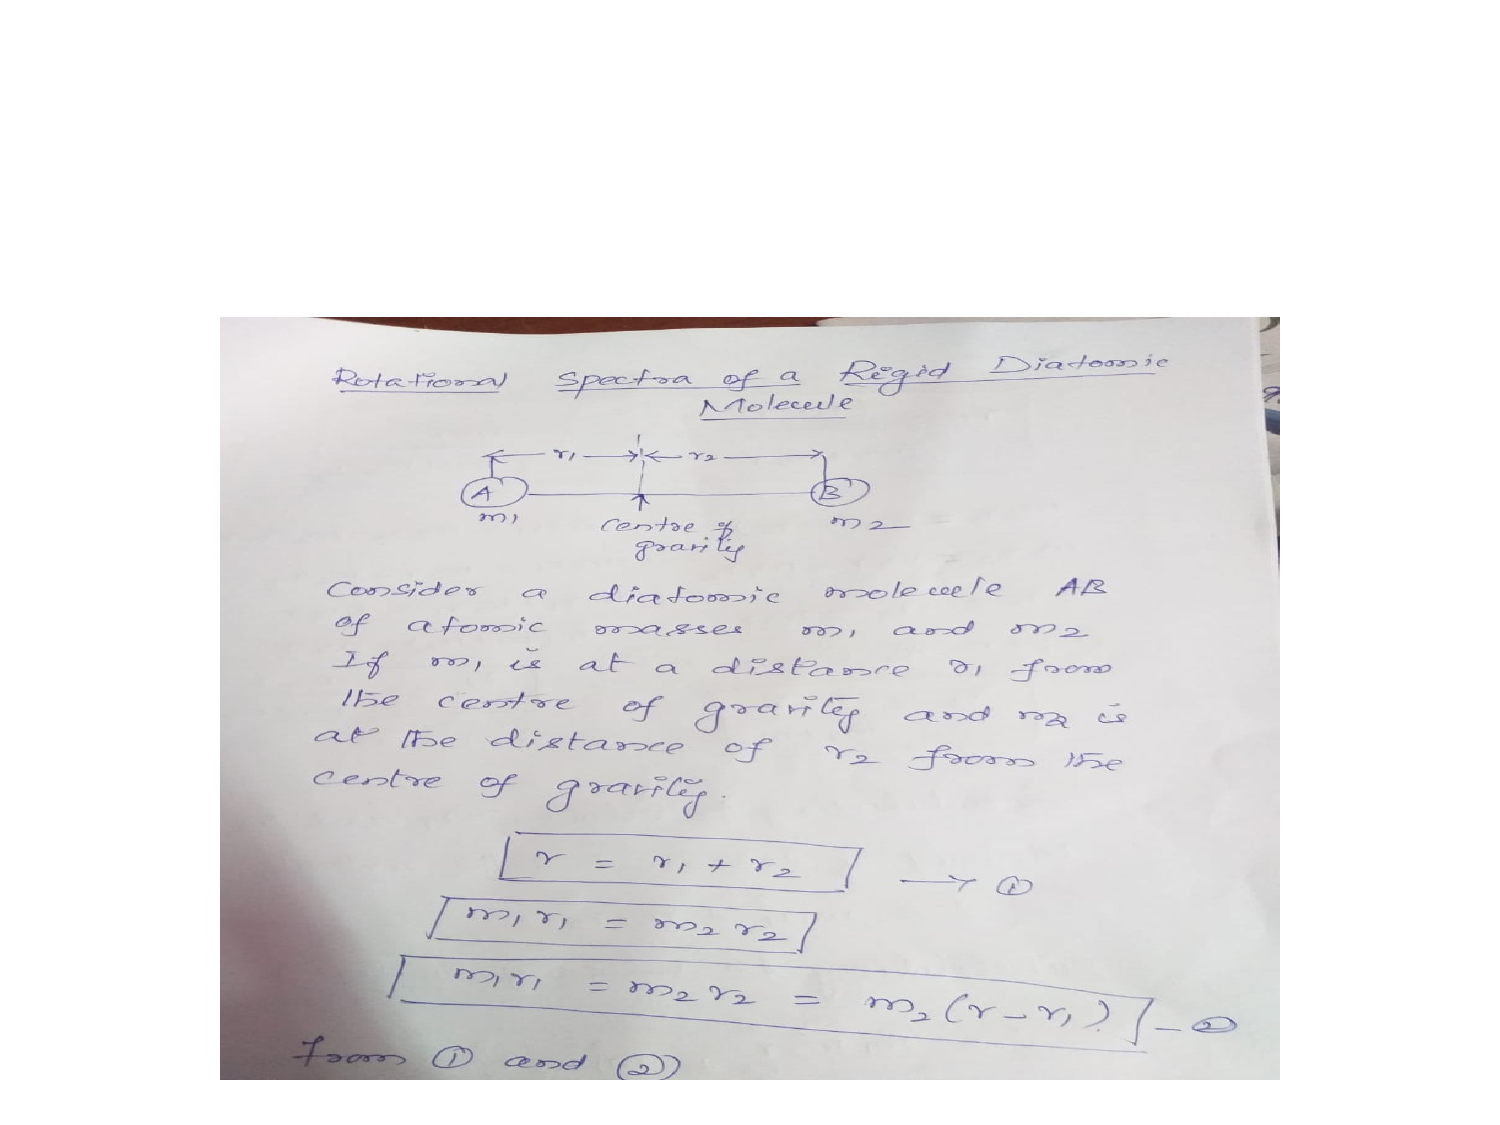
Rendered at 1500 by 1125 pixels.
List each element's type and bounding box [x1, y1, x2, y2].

list [219, 317, 1280, 1081]
